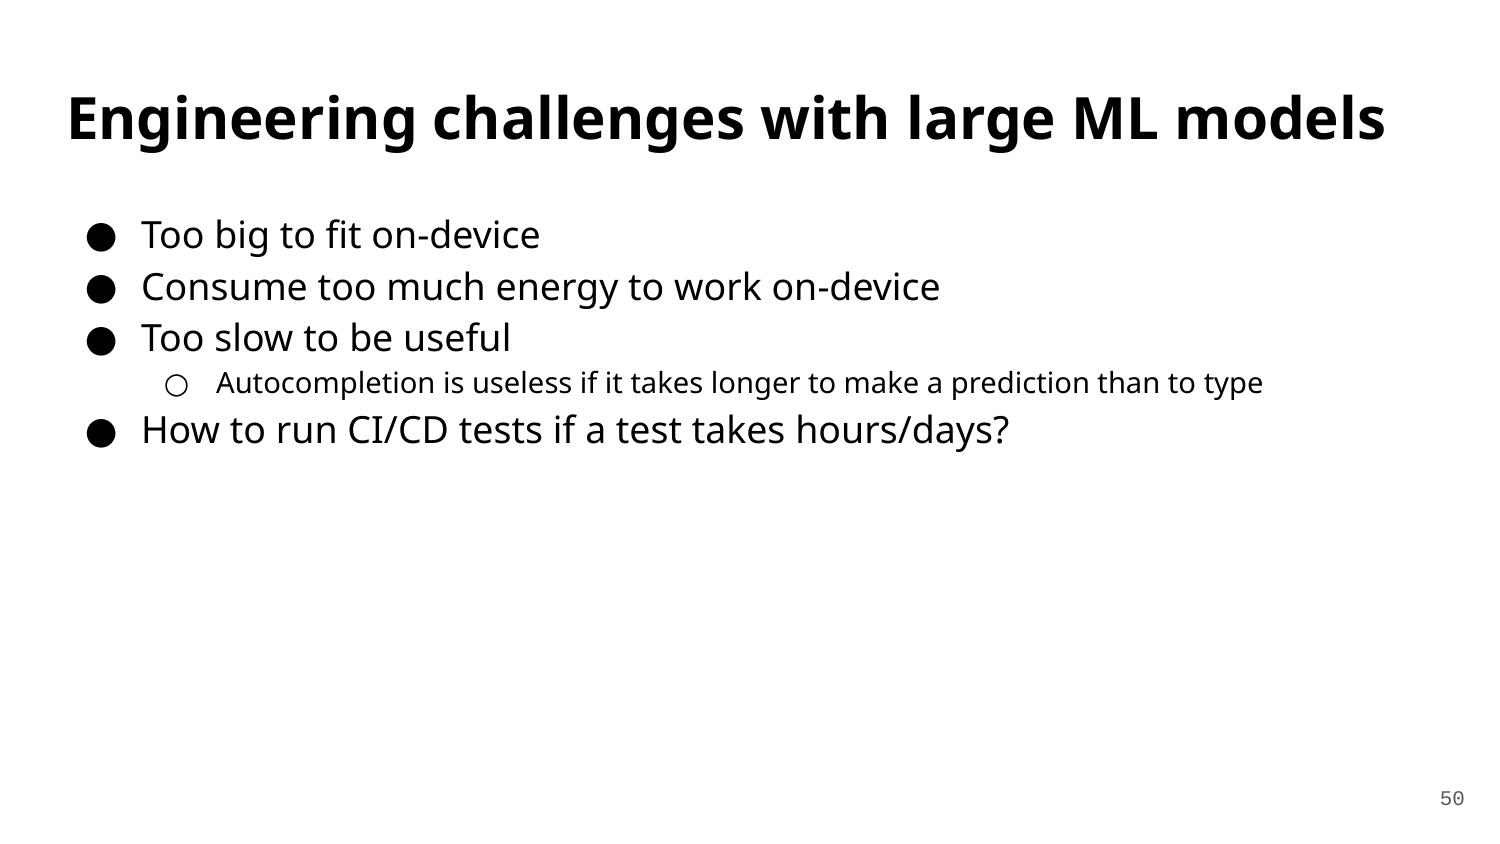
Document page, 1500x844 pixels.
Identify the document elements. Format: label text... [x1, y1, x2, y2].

title Engineering challenges with large ML models [51, 66, 1449, 161]
slide_number ‹#› [1389, 764, 1480, 830]
list Too big to fit on-device Consume too much energy to work on-device Too slow to be useful Autocompletion is useless if it takes longer to make a prediction than to type How to run CI/CD tests if a test takes hours/days? [51, 189, 1449, 750]
